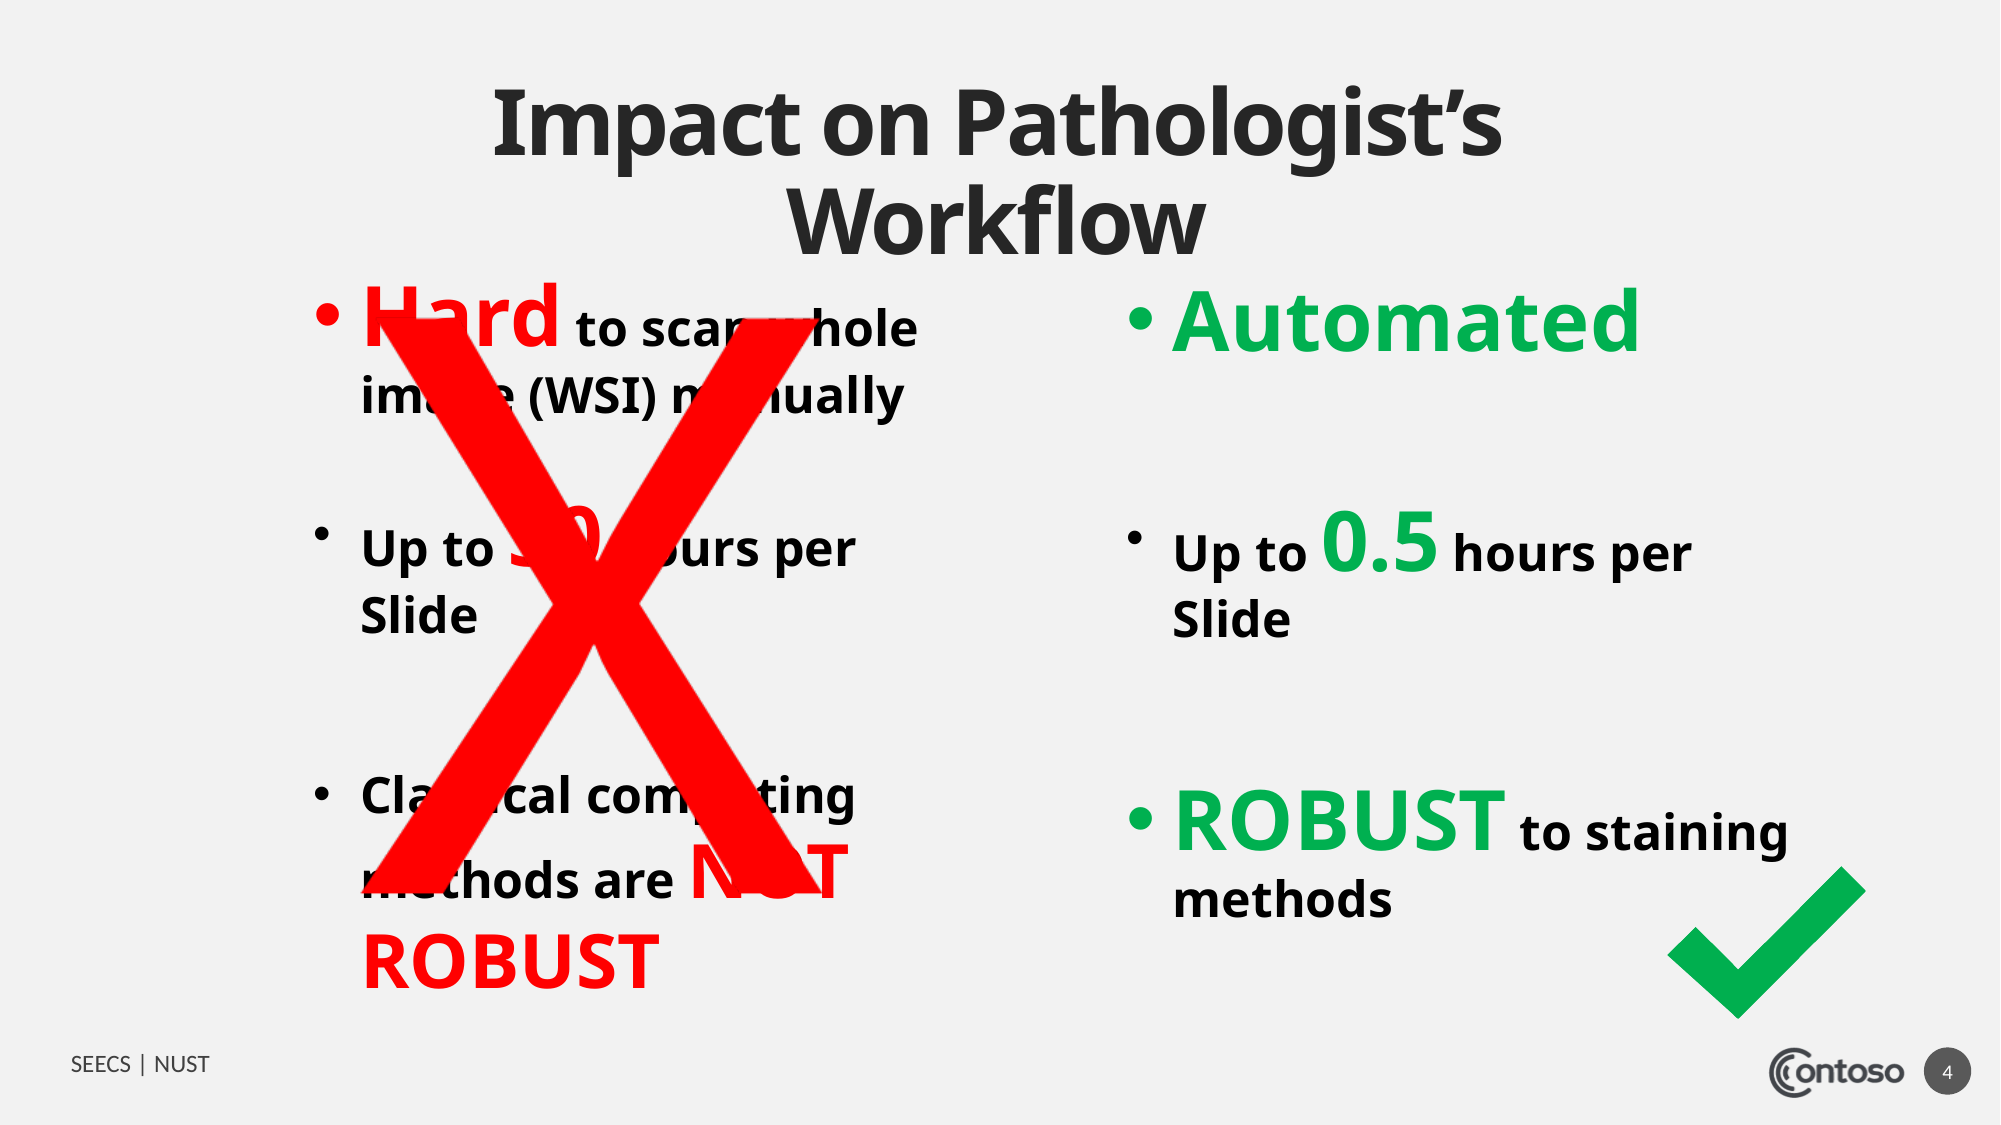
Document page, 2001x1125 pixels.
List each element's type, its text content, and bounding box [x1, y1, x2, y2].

text_box Automated Up to 0.5 hours per Slide ROBUST to staining methods [1111, 260, 1807, 1055]
slide_number 4 [1923, 1047, 1972, 1095]
picture [1667, 866, 1866, 1019]
picture [239, 262, 956, 979]
text_box Hard to scan whole image (WSI) manually Up to 30 hours per Slide Classical computing methods are NOT ROBUST [298, 255, 994, 1125]
footer SEECS | NUST [70, 1044, 298, 1082]
title Impact on Pathologist’s Workflow [298, 61, 1696, 156]
